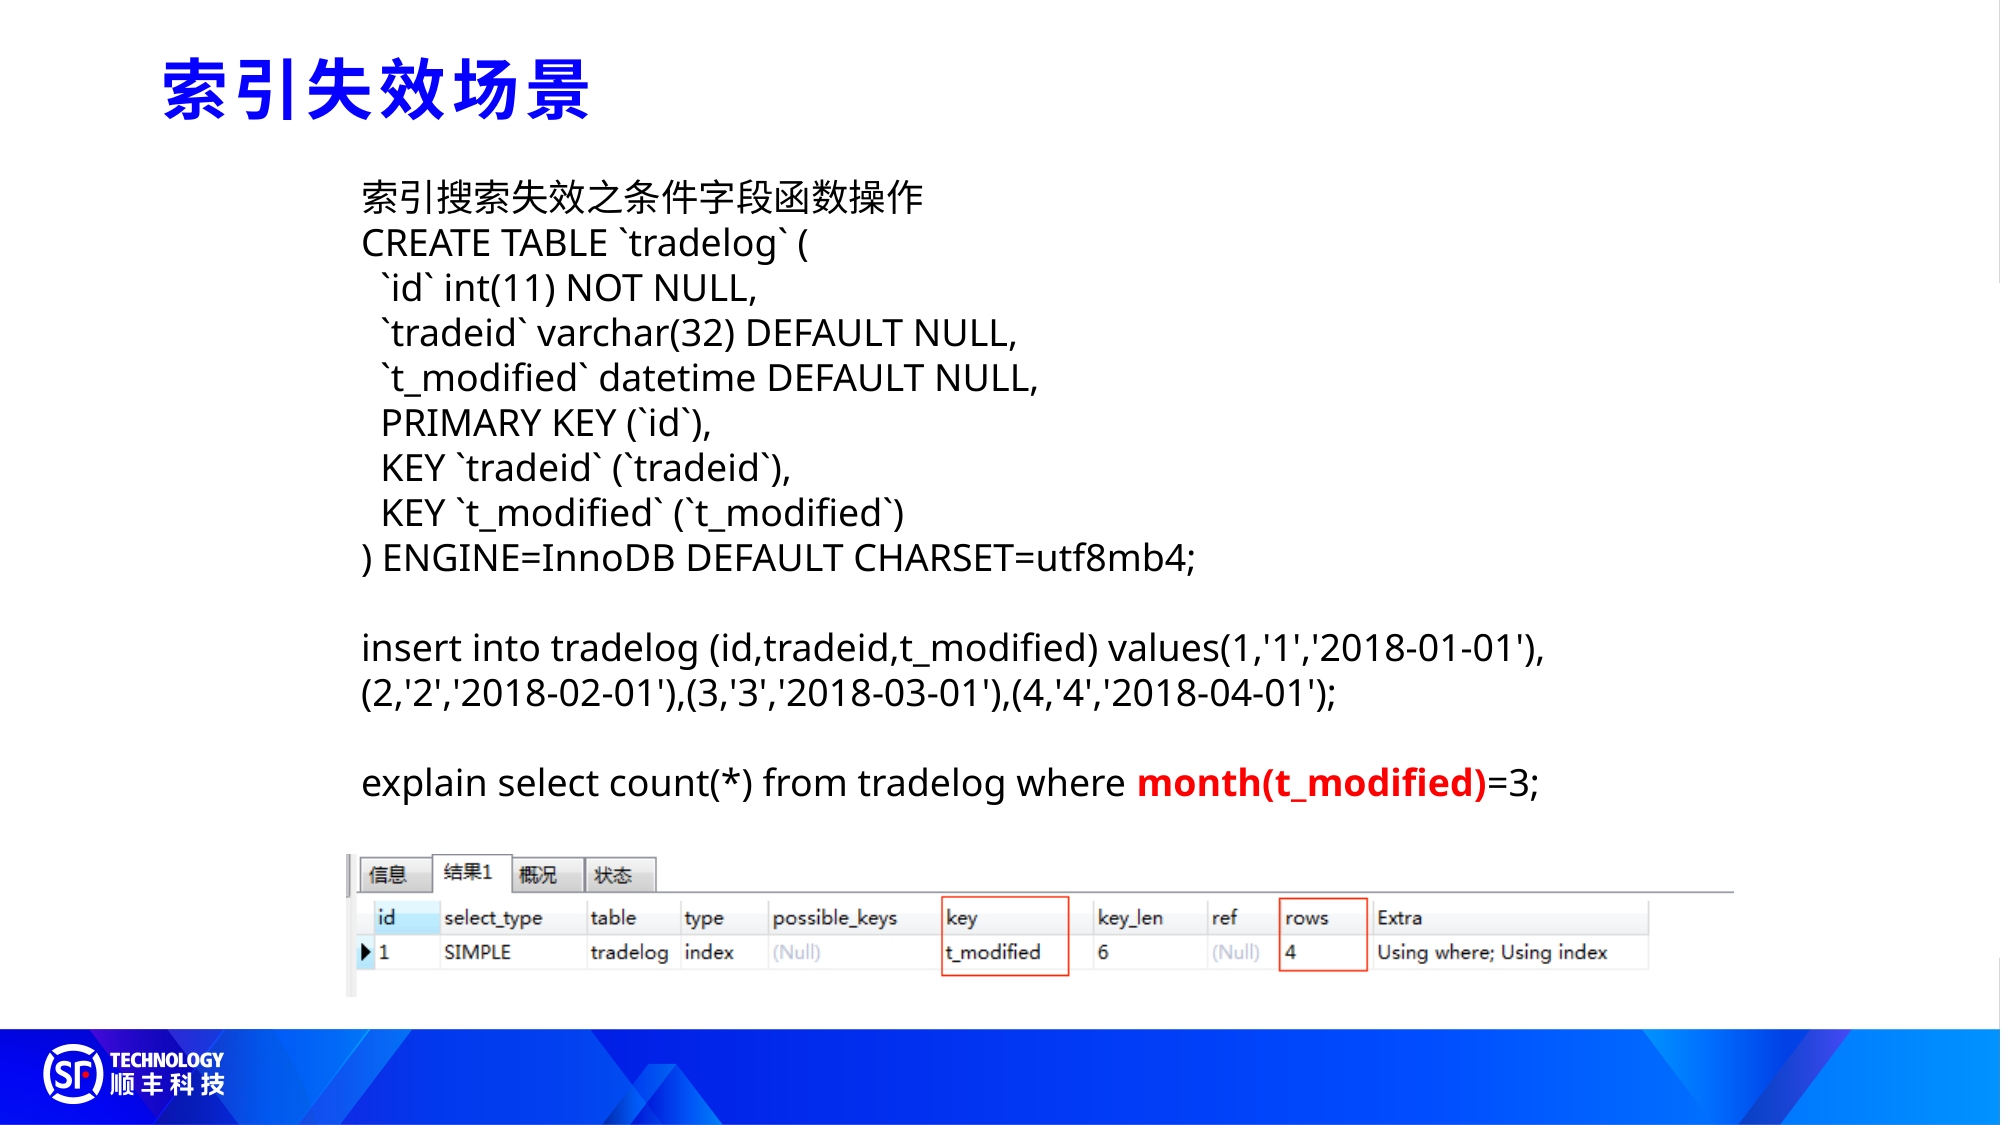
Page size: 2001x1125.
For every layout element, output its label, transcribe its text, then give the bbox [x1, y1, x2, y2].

picture [0, 0, 2000, 1125]
text_box 索引搜索失效之条件字段函数操作 CREATE TABLE `tradelog` ( `id` int(11) NOT NULL, `tradeid` varchar(32) DEFAULT NULL, `t_modified` datetime DEFAULT NULL, PRIMARY KEY (`id`), KEY `tradeid` (`tradeid`), KEY `t_modified` (`t_modified`) ) ENGINE=InnoDB DEFAULT CHARSET=utf8mb4; insert into tradelog (id,tradeid,t_modified) values(1,'1','2018-01-01'), (2,'2','2018-02-01'),(3,'3','2018-03-01'),(4,'4','2018-04-01'); explain select count(*) from tradelog where month(t_modified)=3; [346, 166, 1708, 854]
text_box 索引失效场景 [146, 41, 1103, 136]
